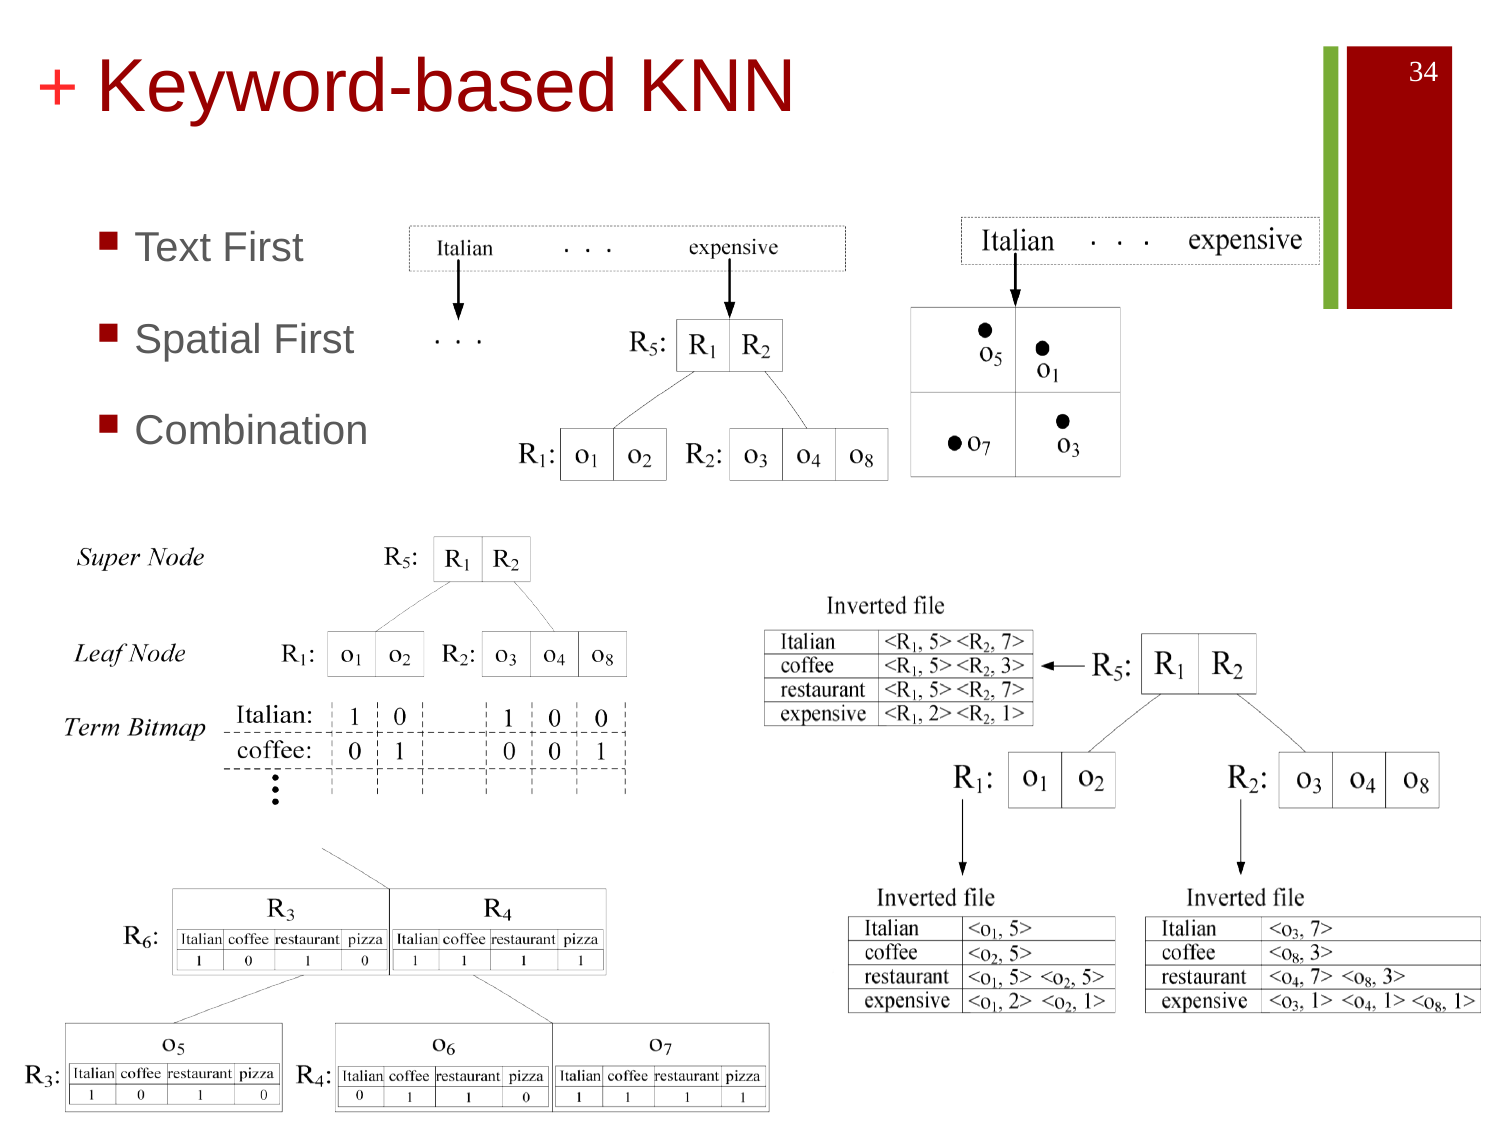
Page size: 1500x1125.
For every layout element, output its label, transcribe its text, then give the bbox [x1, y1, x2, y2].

picture [55, 530, 636, 806]
picture [388, 199, 1334, 493]
title Keyword-based KNN [81, 29, 1322, 212]
slide_number 34 [1362, 39, 1454, 100]
picture [23, 840, 775, 1125]
list Text First Spatial First Combination [81, 212, 1468, 837]
picture [751, 583, 1486, 1026]
